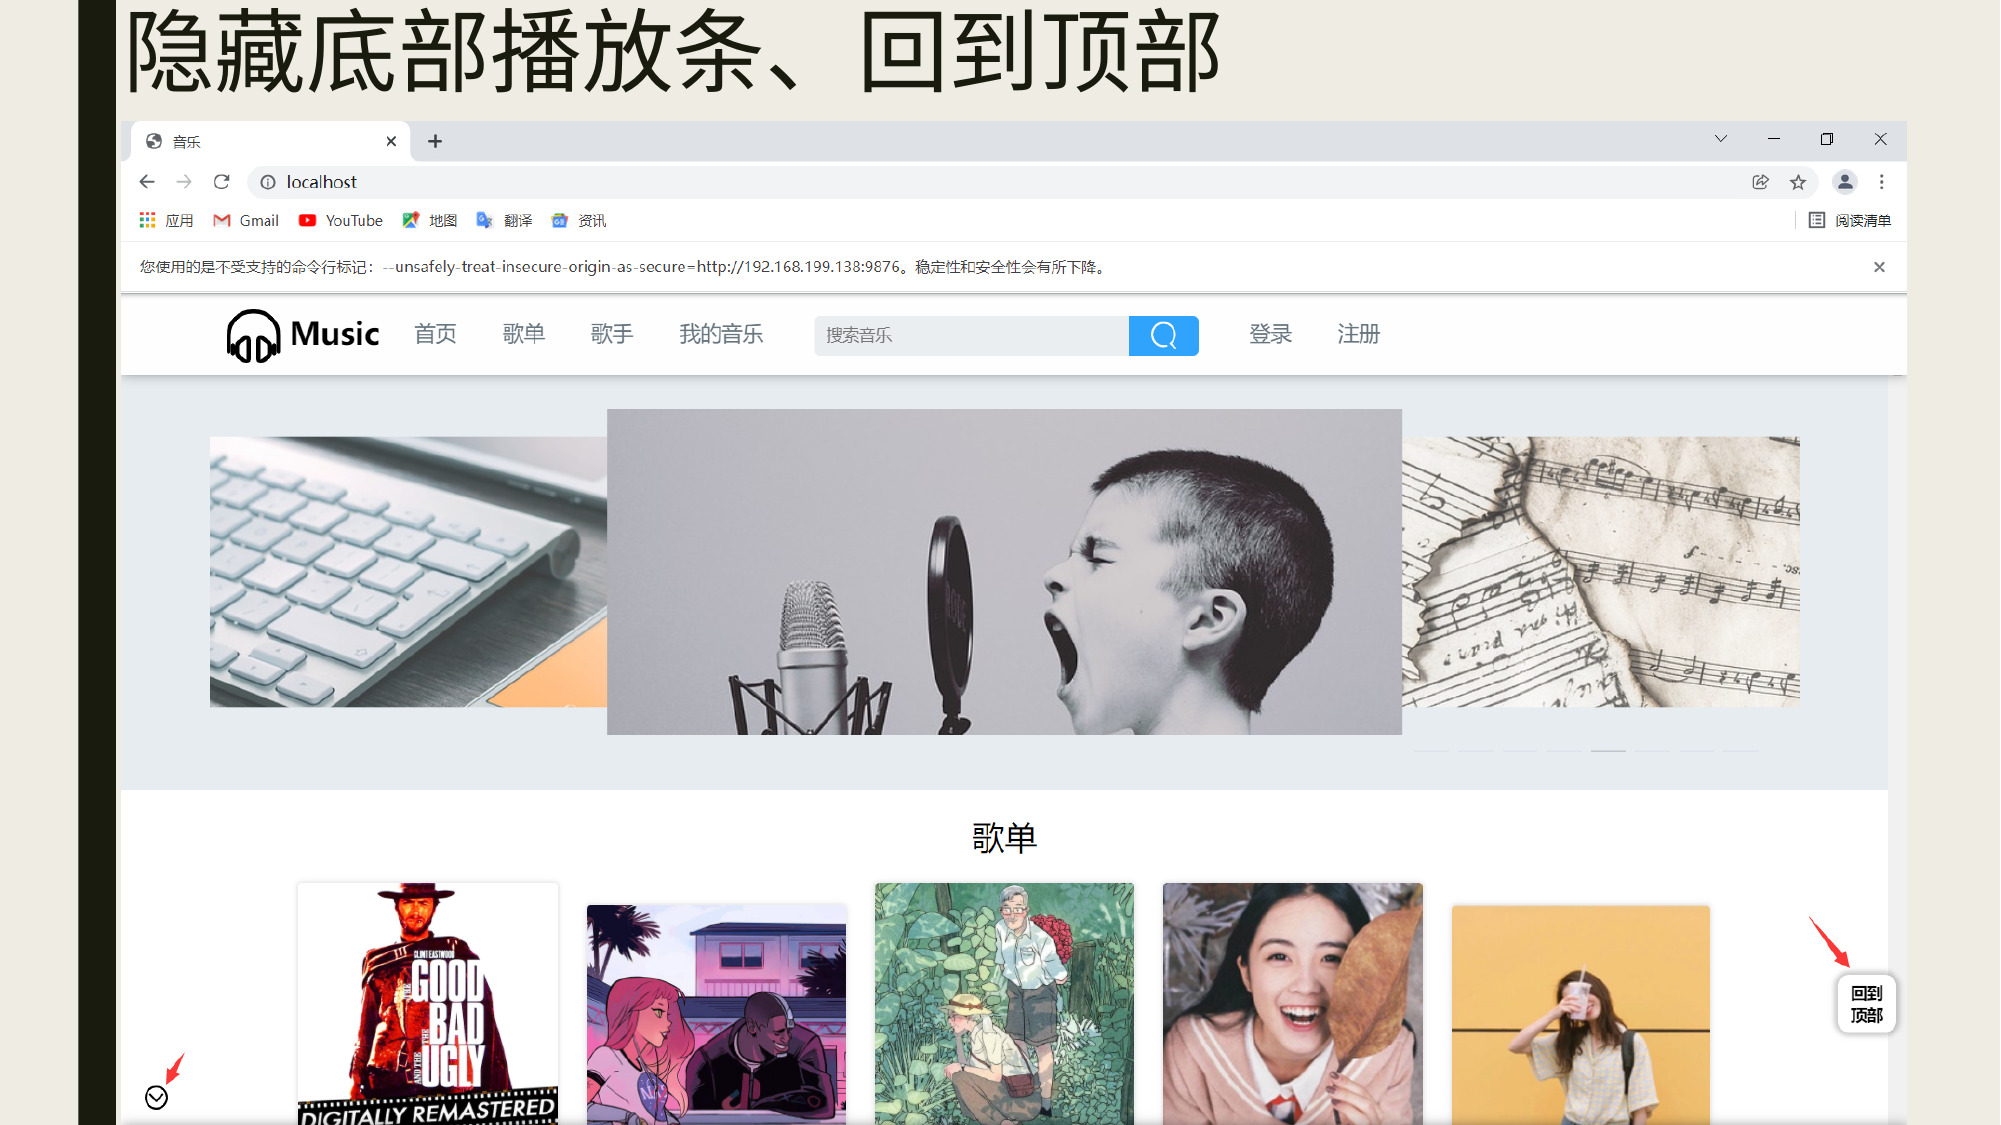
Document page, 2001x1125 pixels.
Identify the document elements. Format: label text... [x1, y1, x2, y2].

title 隐藏底部播放条、回到顶部 [108, 0, 1684, 244]
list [121, 121, 1907, 1125]
